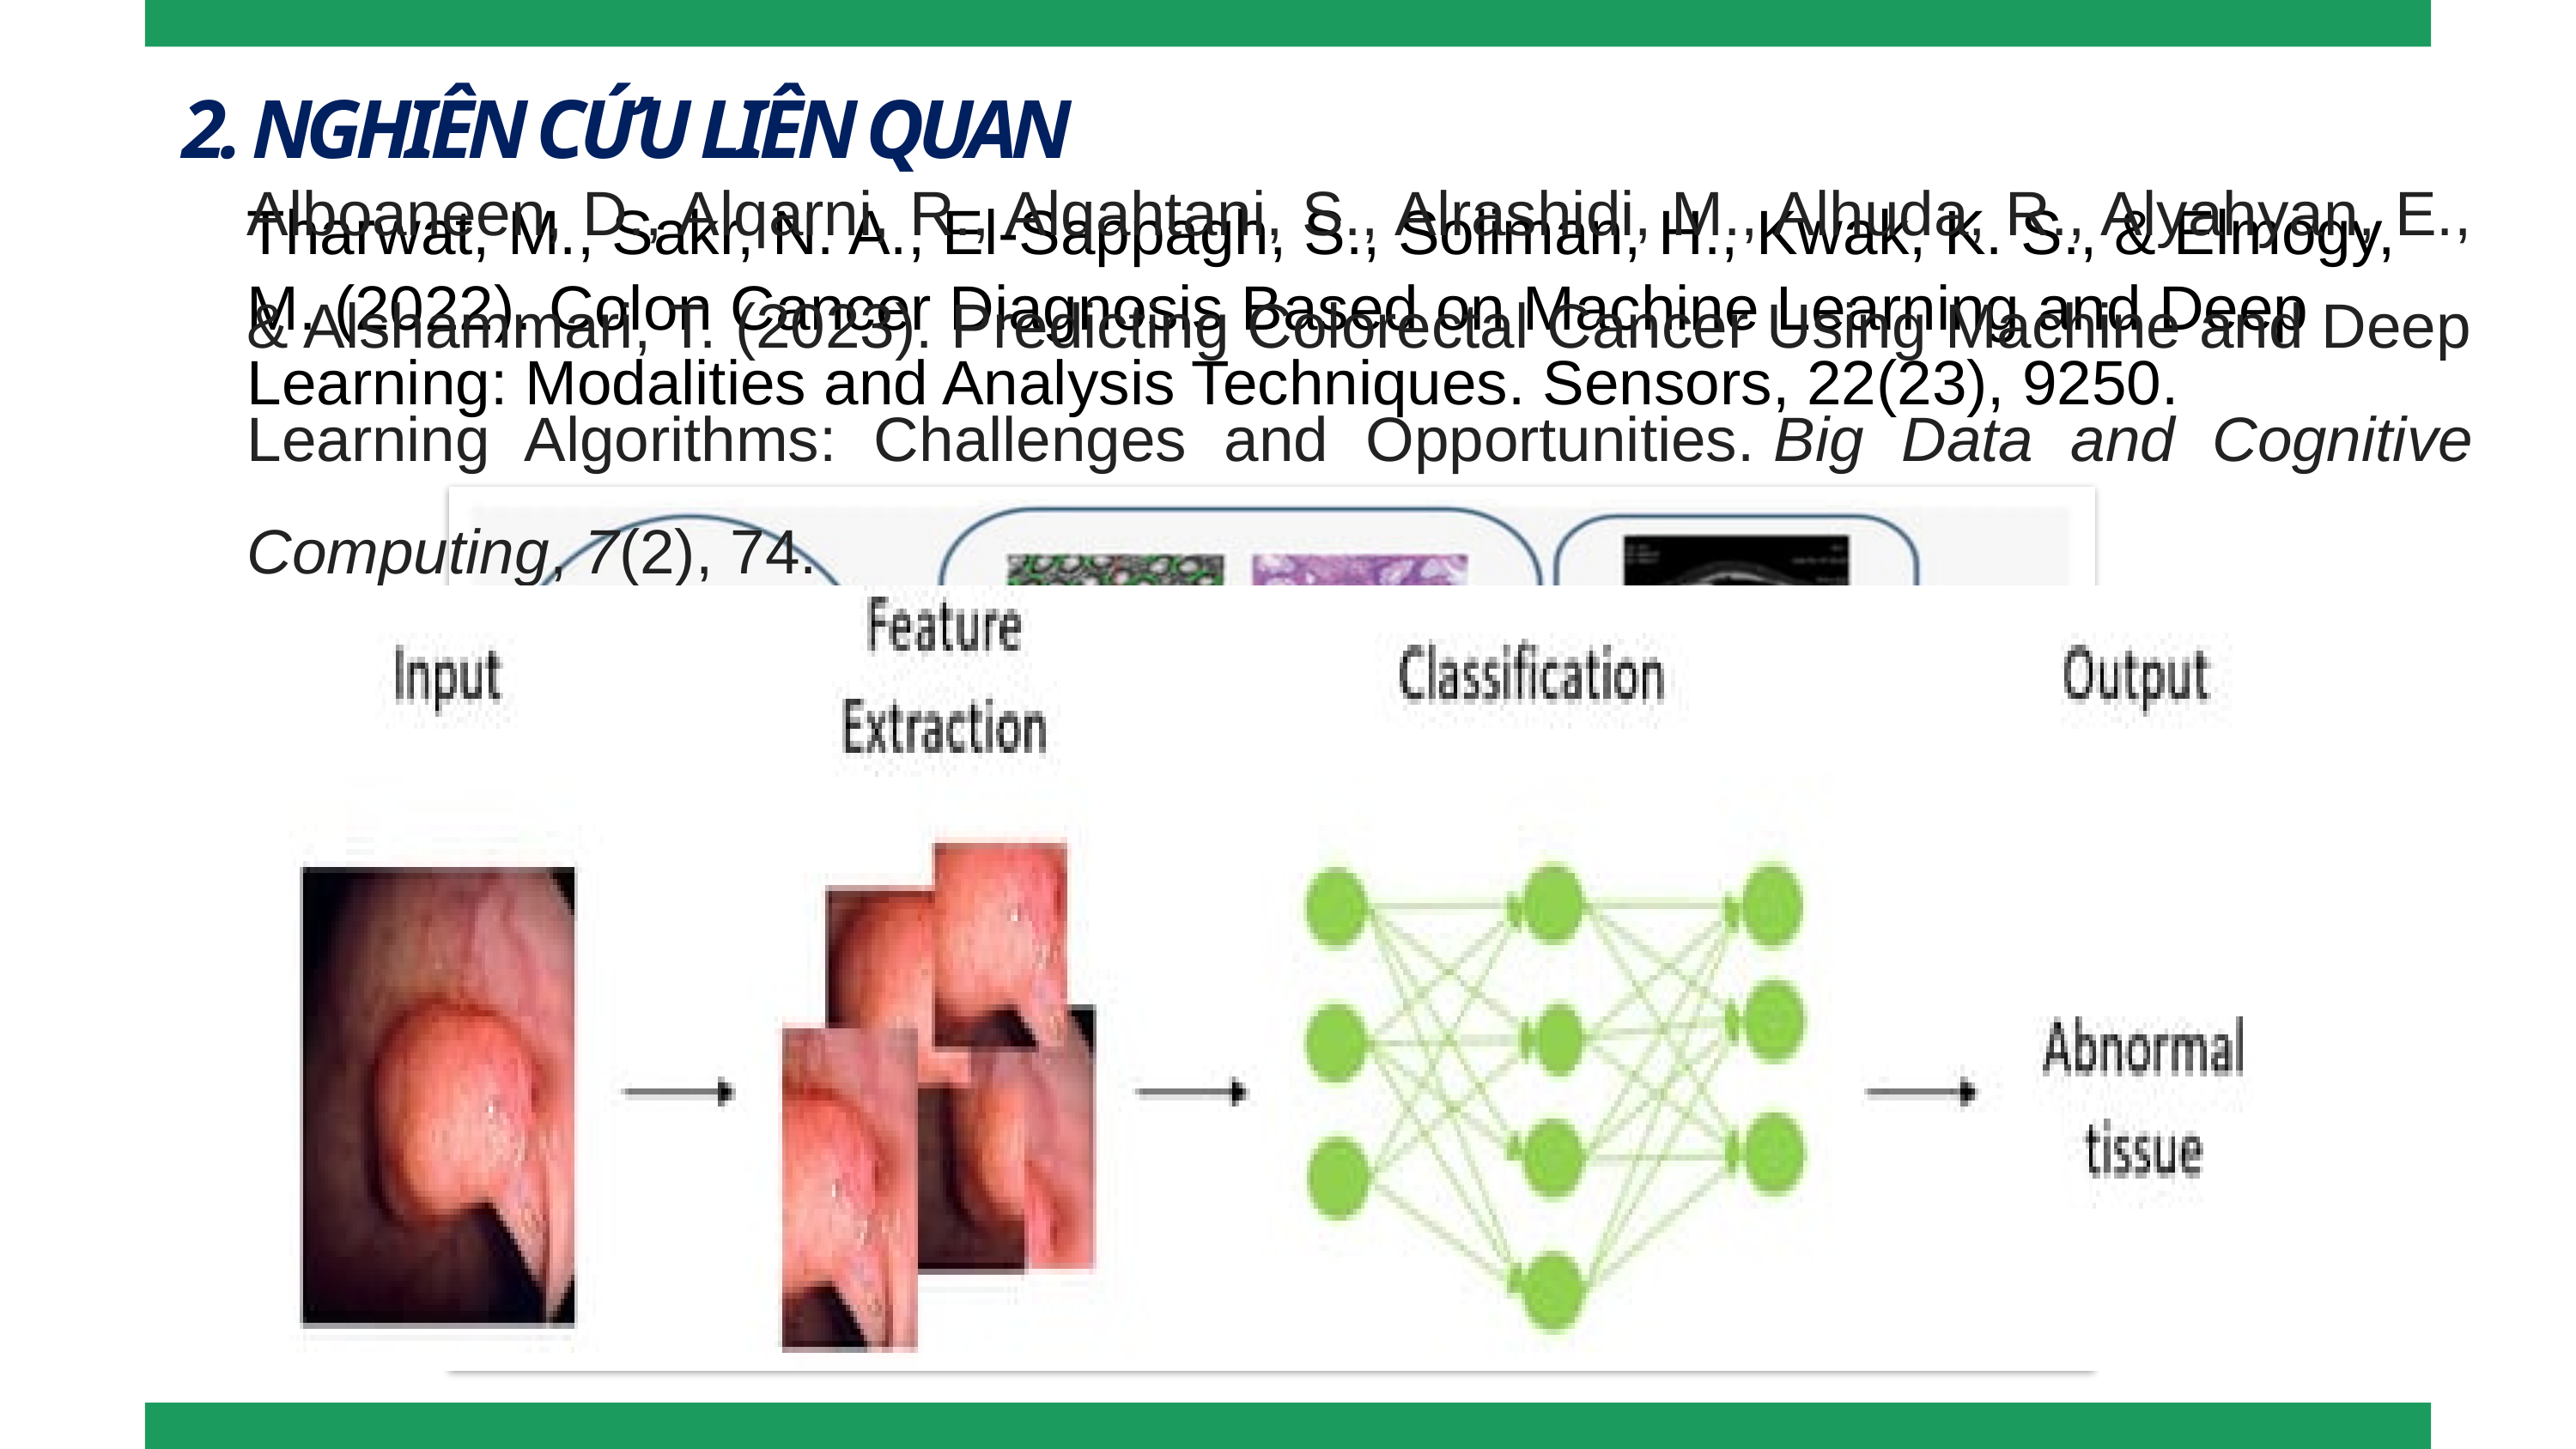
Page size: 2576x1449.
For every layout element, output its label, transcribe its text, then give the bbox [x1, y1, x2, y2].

text_box Alboaneen, D., Alqarni, R., Alqahtani, S., Alrashidi, M., Alhuda, R., Alyahyan, E., & Alshammari, T. (2023). Predicting Colorectal Cancer Using Machine and Deep Learning Algorithms: Challenges and Opportunities. Big Data and Cognitive Computing, 7(2), 74. [234, 129, 2487, 593]
text_box [144, 0, 2432, 47]
text_box 2. NGHIÊN CỨU LIÊN QUAN [182, 69, 2576, 175]
picture [289, 499, 2255, 1371]
text_box [144, 1402, 2432, 1449]
